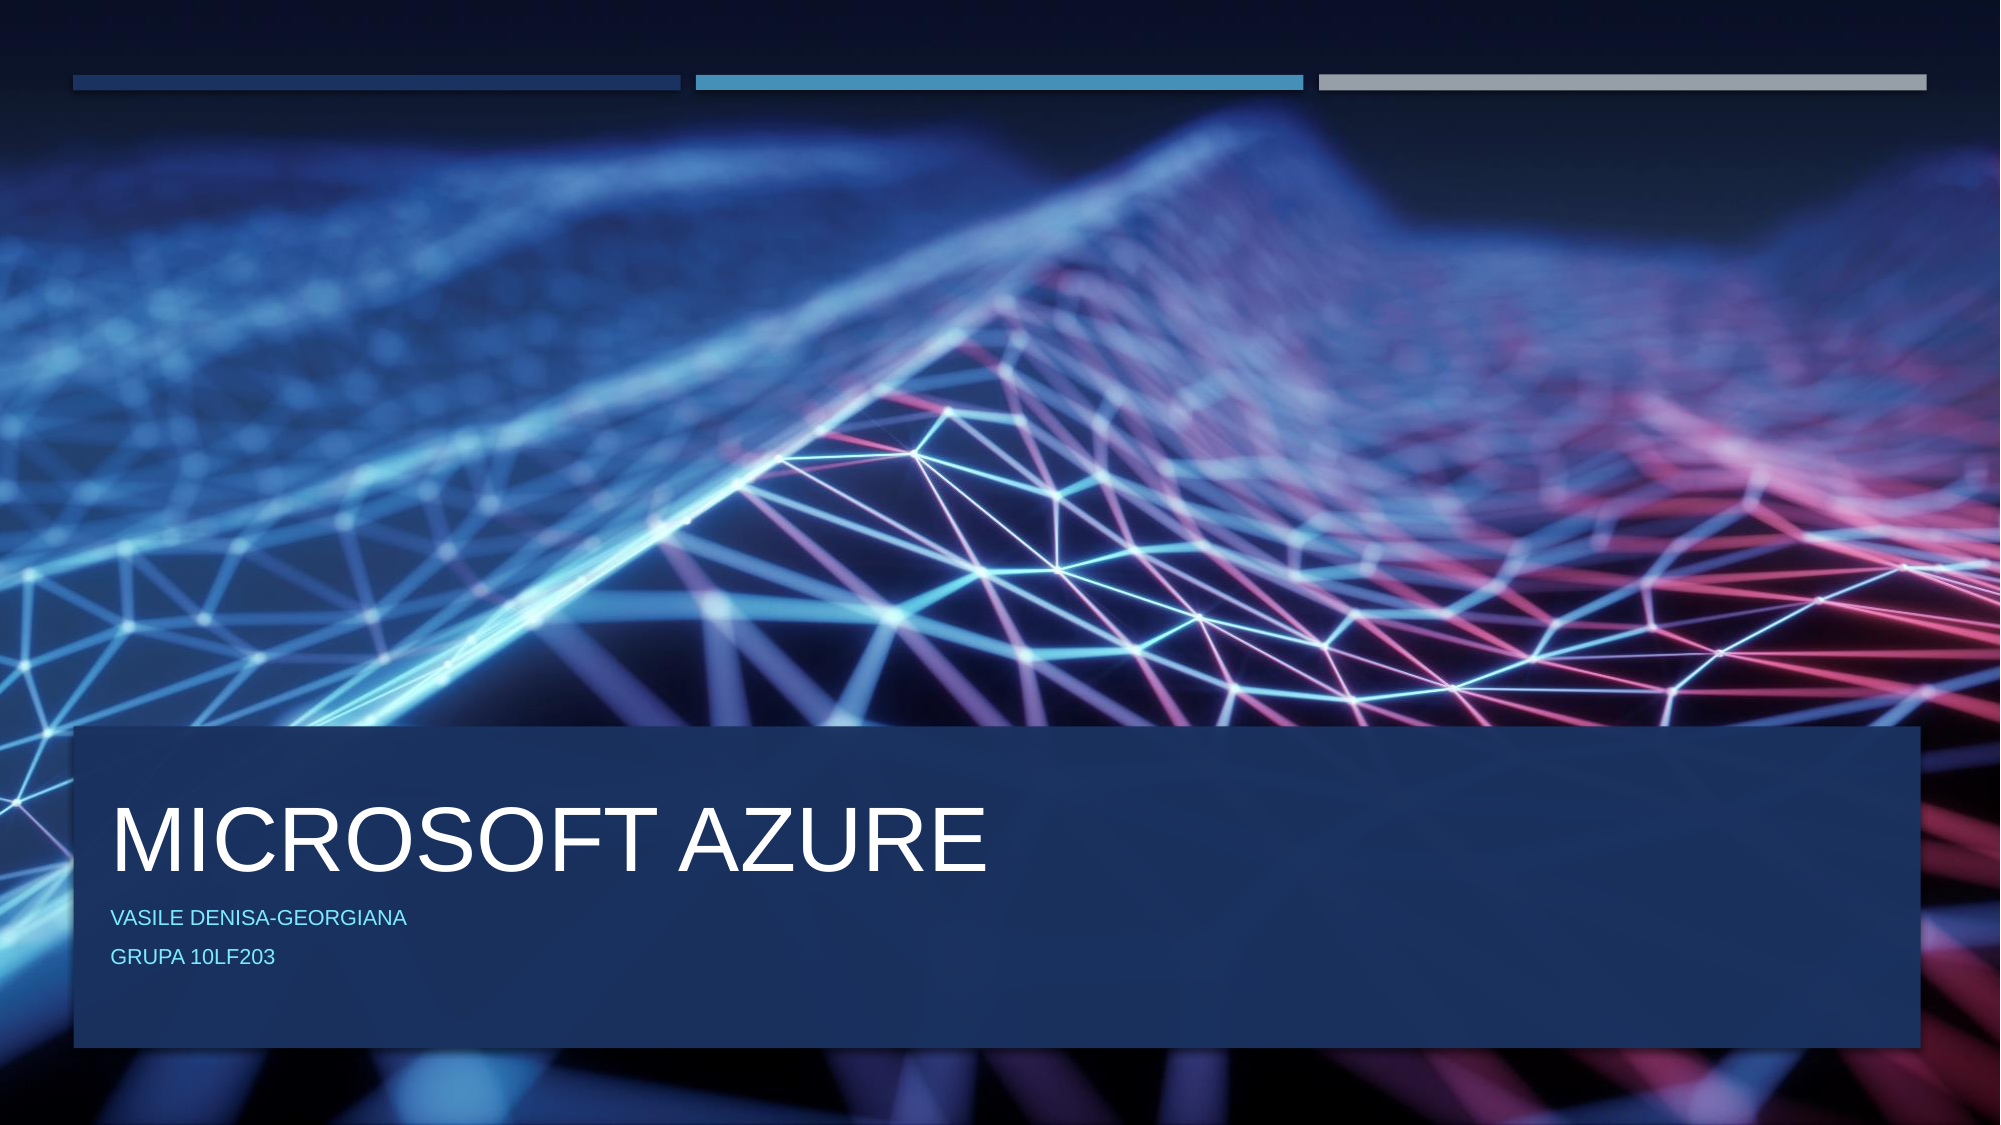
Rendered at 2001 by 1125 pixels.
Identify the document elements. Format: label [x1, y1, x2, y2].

text_box [72, 73, 1928, 92]
picture [0, 0, 2000, 1125]
